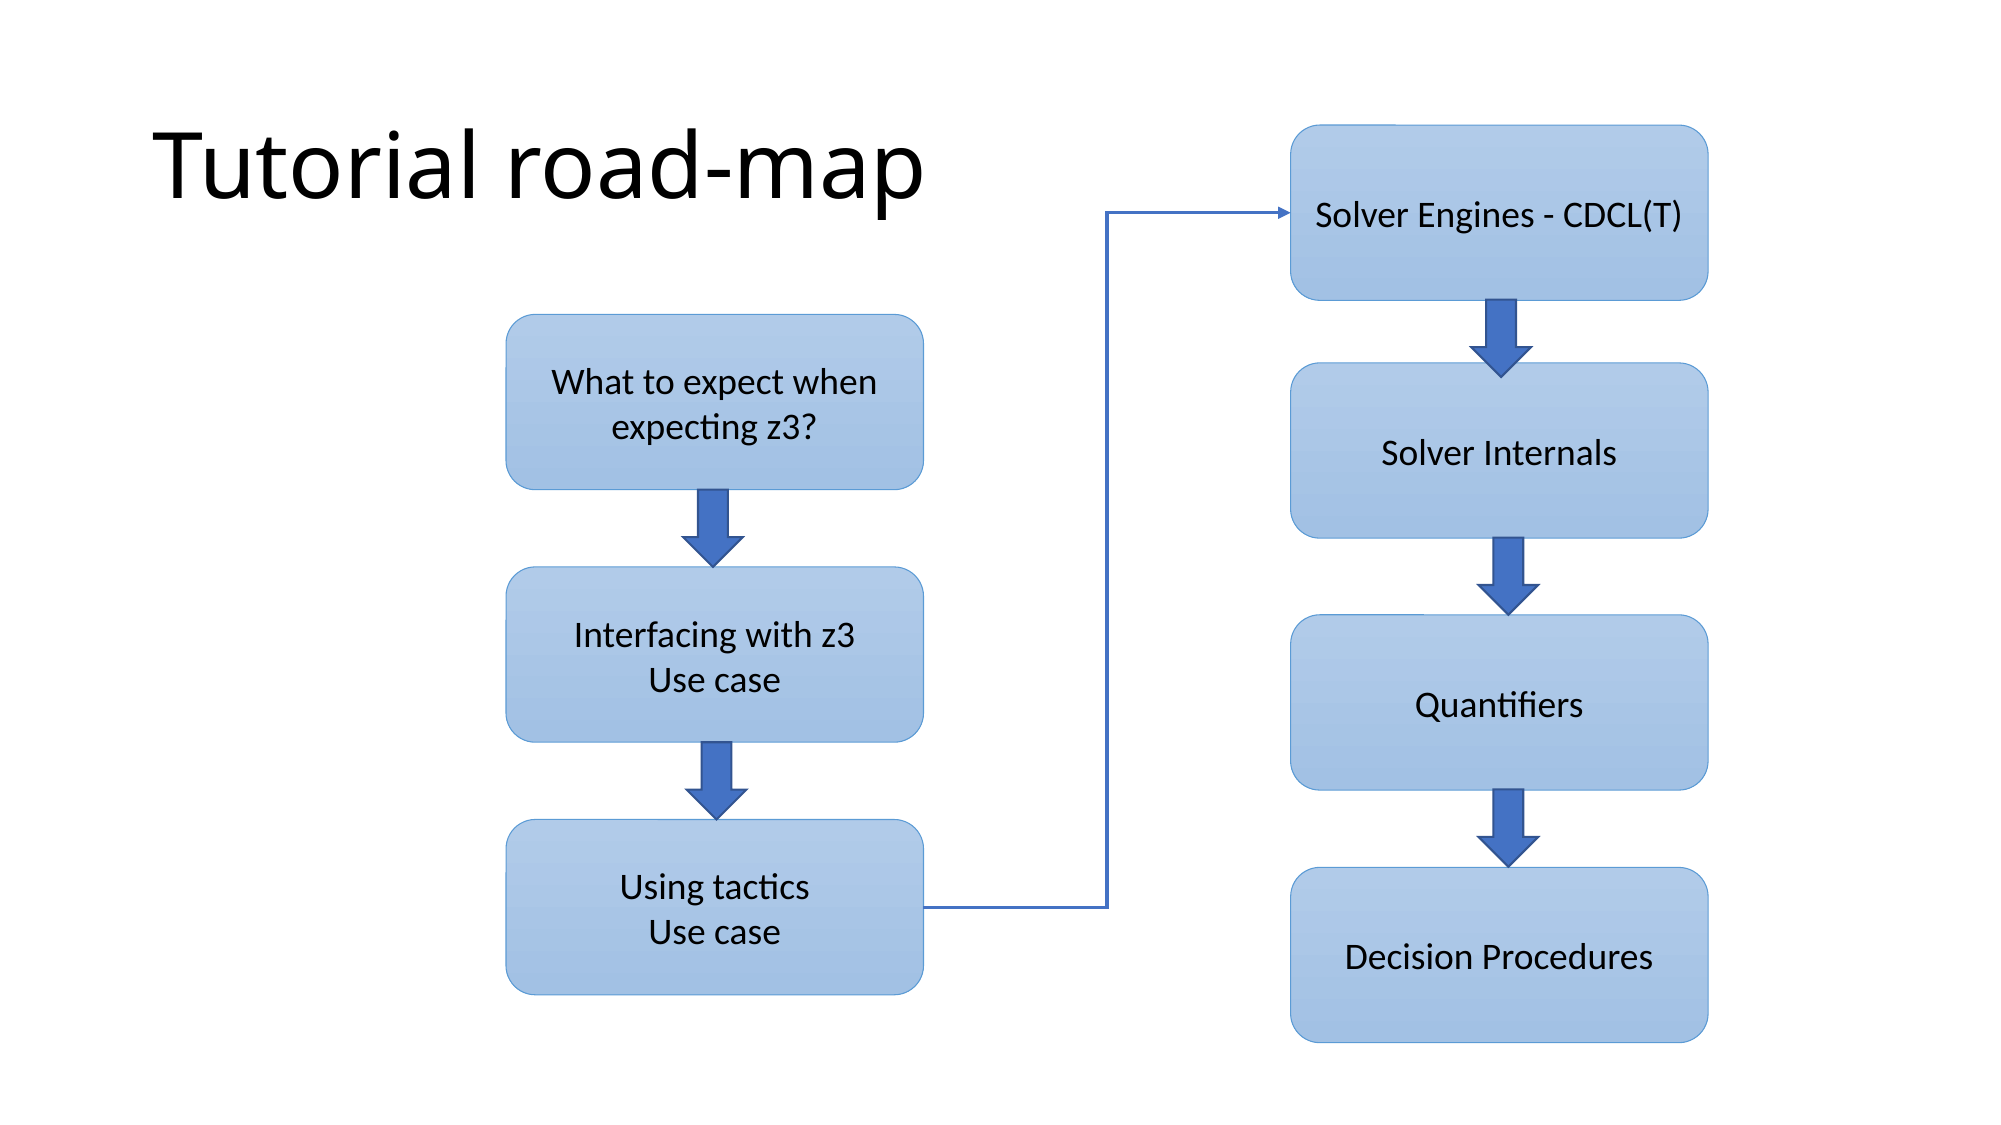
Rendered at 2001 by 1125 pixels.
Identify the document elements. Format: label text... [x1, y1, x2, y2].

text_box Decision Procedures [1290, 866, 1709, 1044]
text_box [684, 741, 749, 821]
text_box Quantifiers [1291, 614, 1709, 791]
text_box Interfacing with z3 Use case [505, 566, 923, 743]
text_box [1476, 536, 1541, 617]
text_box Using tactics Use case [505, 818, 925, 996]
text_box [1476, 788, 1541, 869]
text_box Solver Internals [1291, 362, 1709, 539]
title Tutorial road-map [137, 59, 1863, 278]
text_box [1468, 298, 1534, 379]
text_box What to expect when expecting z3? [505, 313, 923, 491]
text_box Solver Engines - CDCL(T) [1290, 124, 1709, 301]
text_box [680, 488, 746, 569]
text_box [923, 212, 1291, 908]
